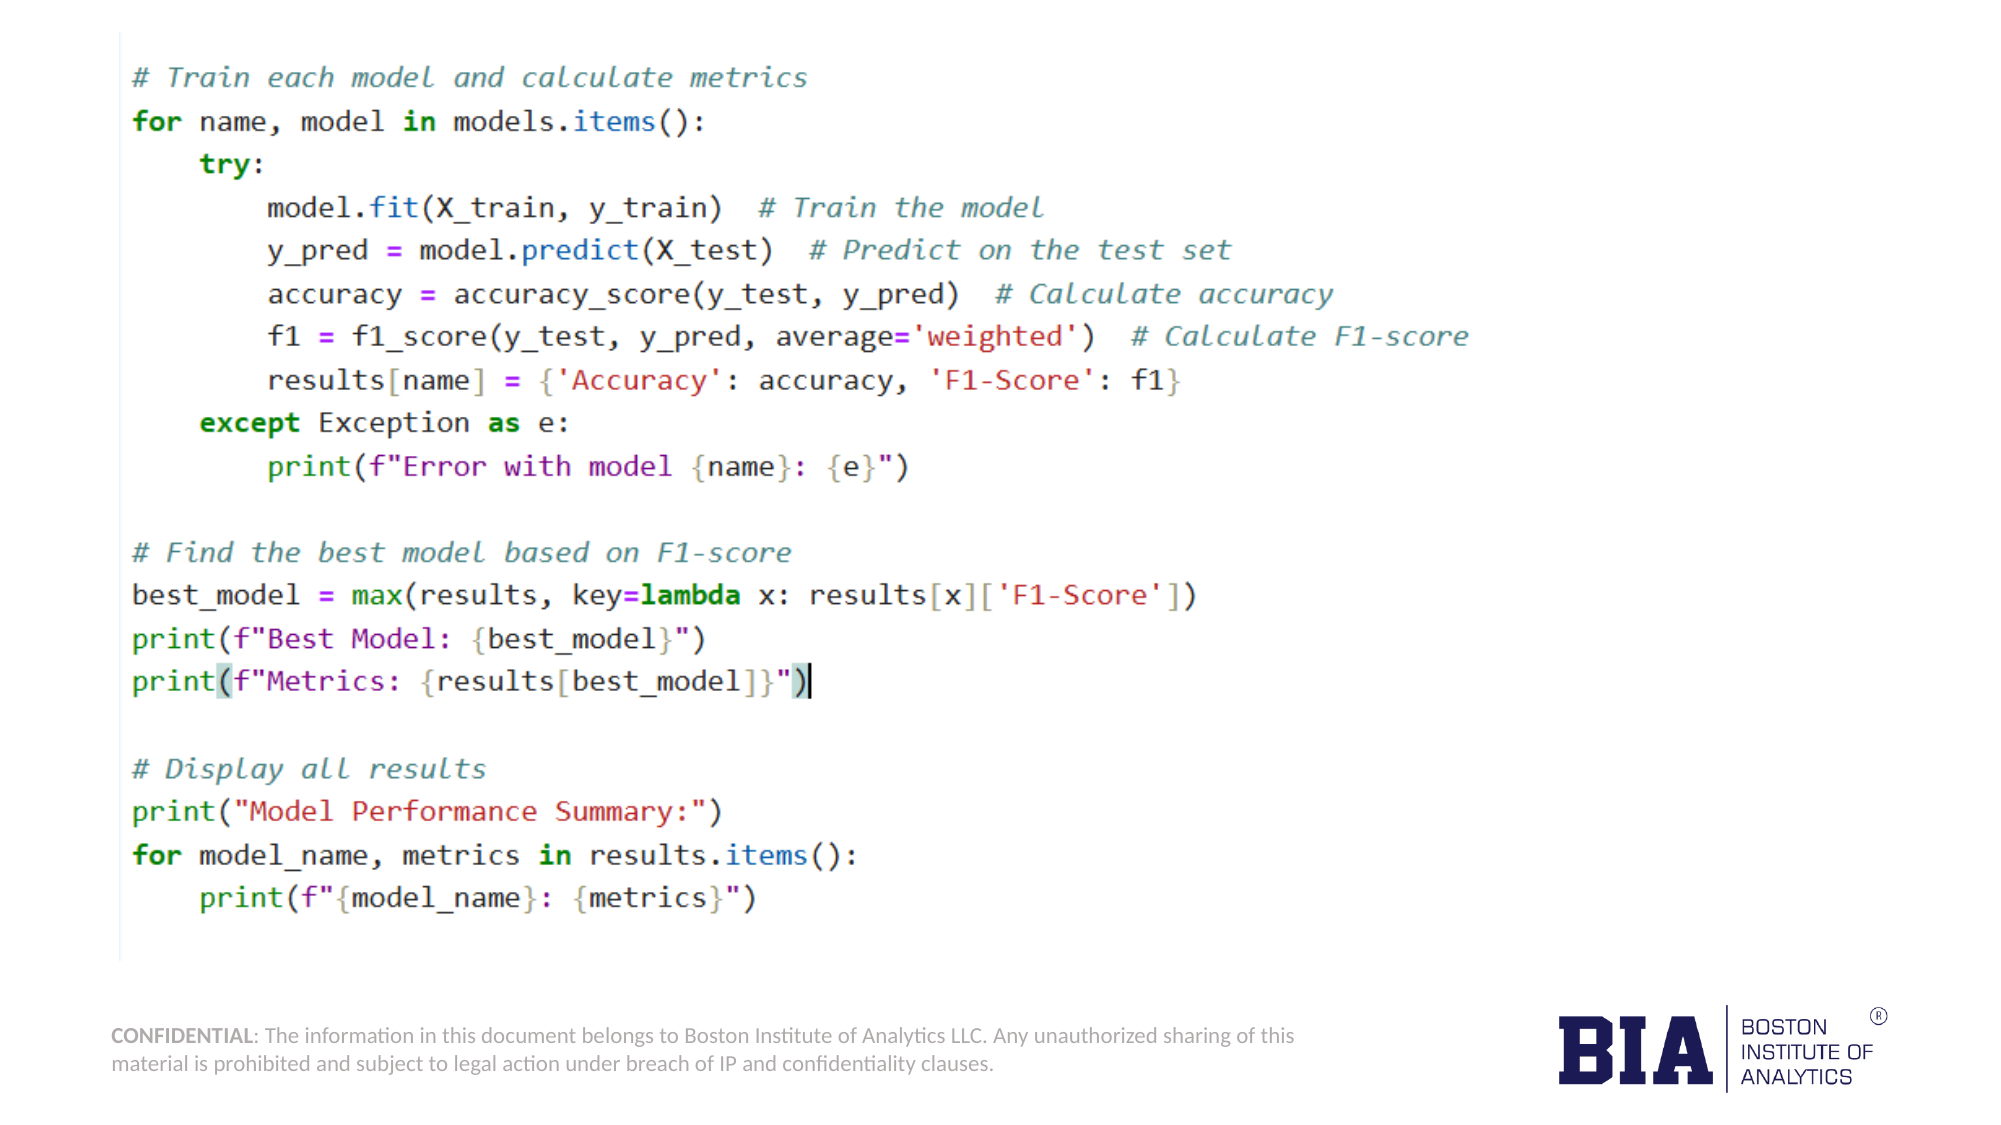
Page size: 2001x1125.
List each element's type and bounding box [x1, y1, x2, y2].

picture [1557, 1003, 1889, 1094]
picture [119, 32, 1558, 961]
